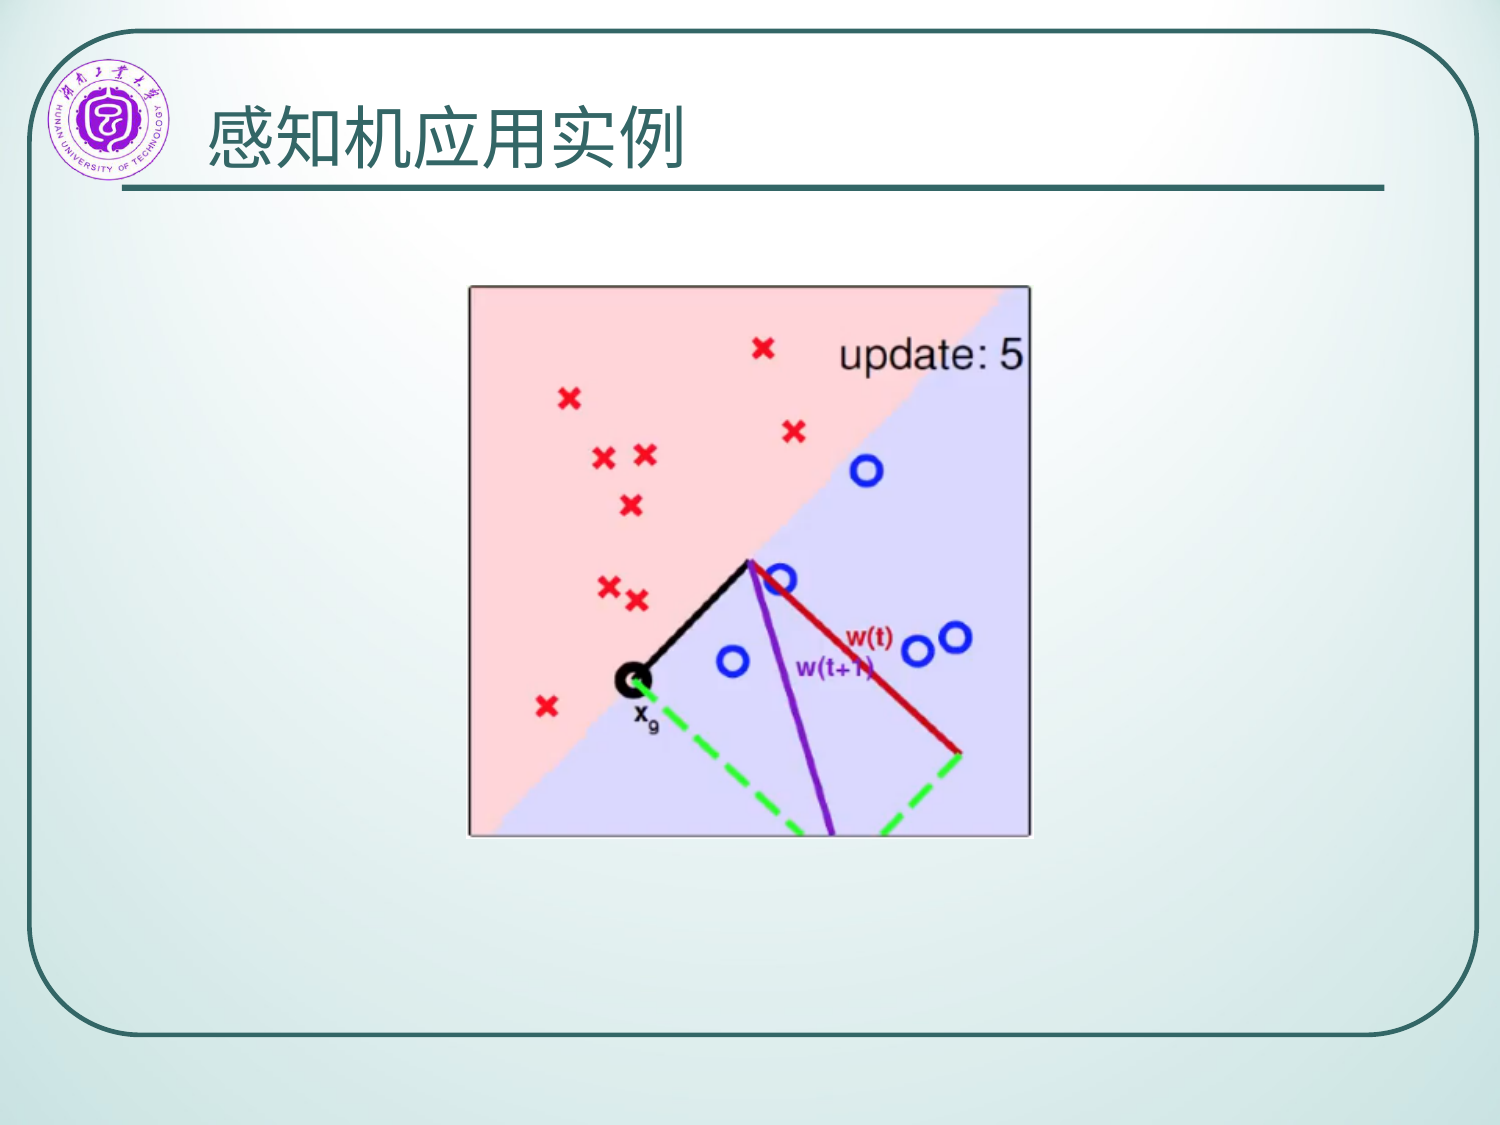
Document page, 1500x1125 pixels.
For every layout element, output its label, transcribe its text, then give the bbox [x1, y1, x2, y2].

picture [0, 0, 1500, 1125]
title 感知机应用实例 [159, 66, 1422, 185]
